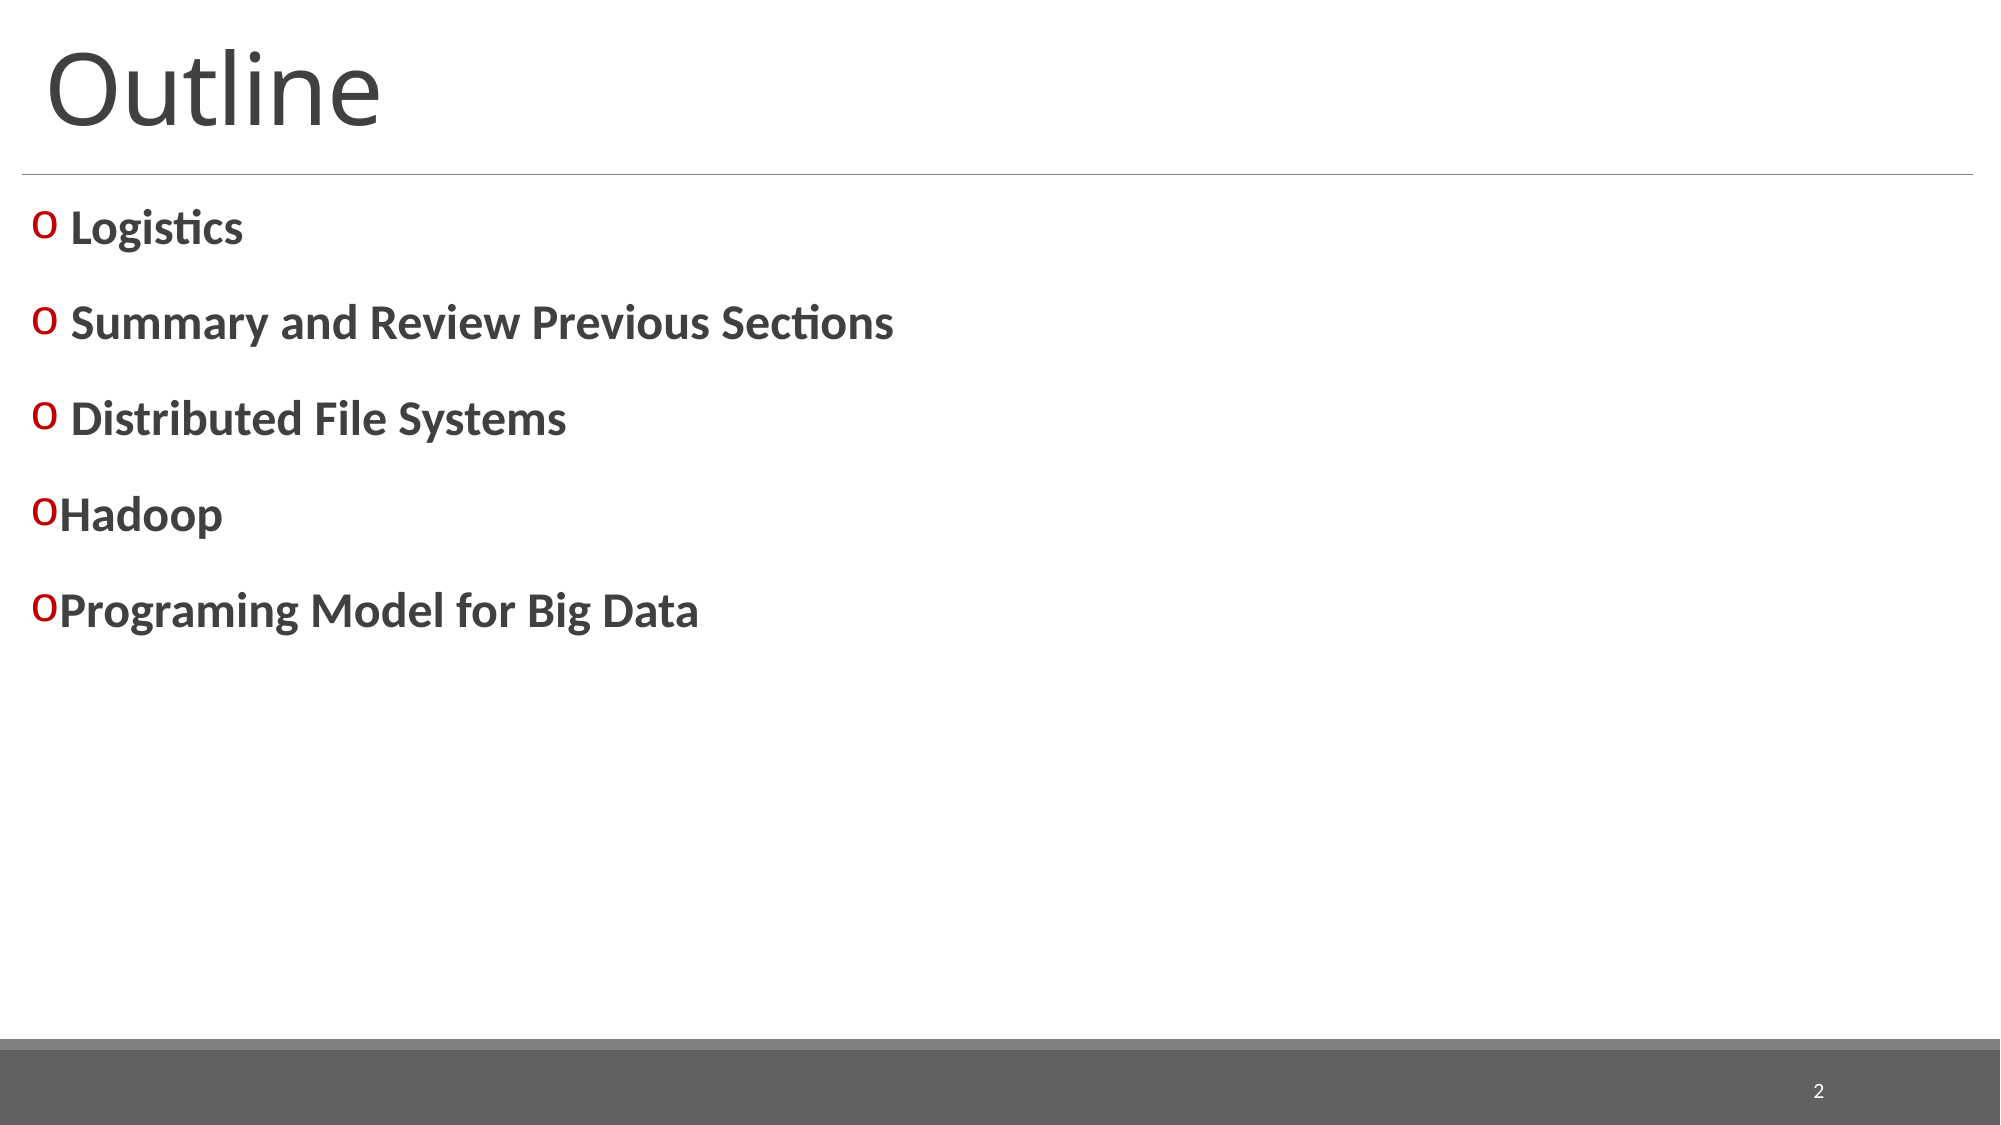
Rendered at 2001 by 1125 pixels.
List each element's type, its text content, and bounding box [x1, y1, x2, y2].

list Logistics Summary and Review Previous Sections Distributed File Systems Hadoop Programing Model for Big Data [29, 193, 1969, 1030]
slide_number 2 [1624, 1059, 1840, 1120]
title Outline [29, 22, 1969, 154]
